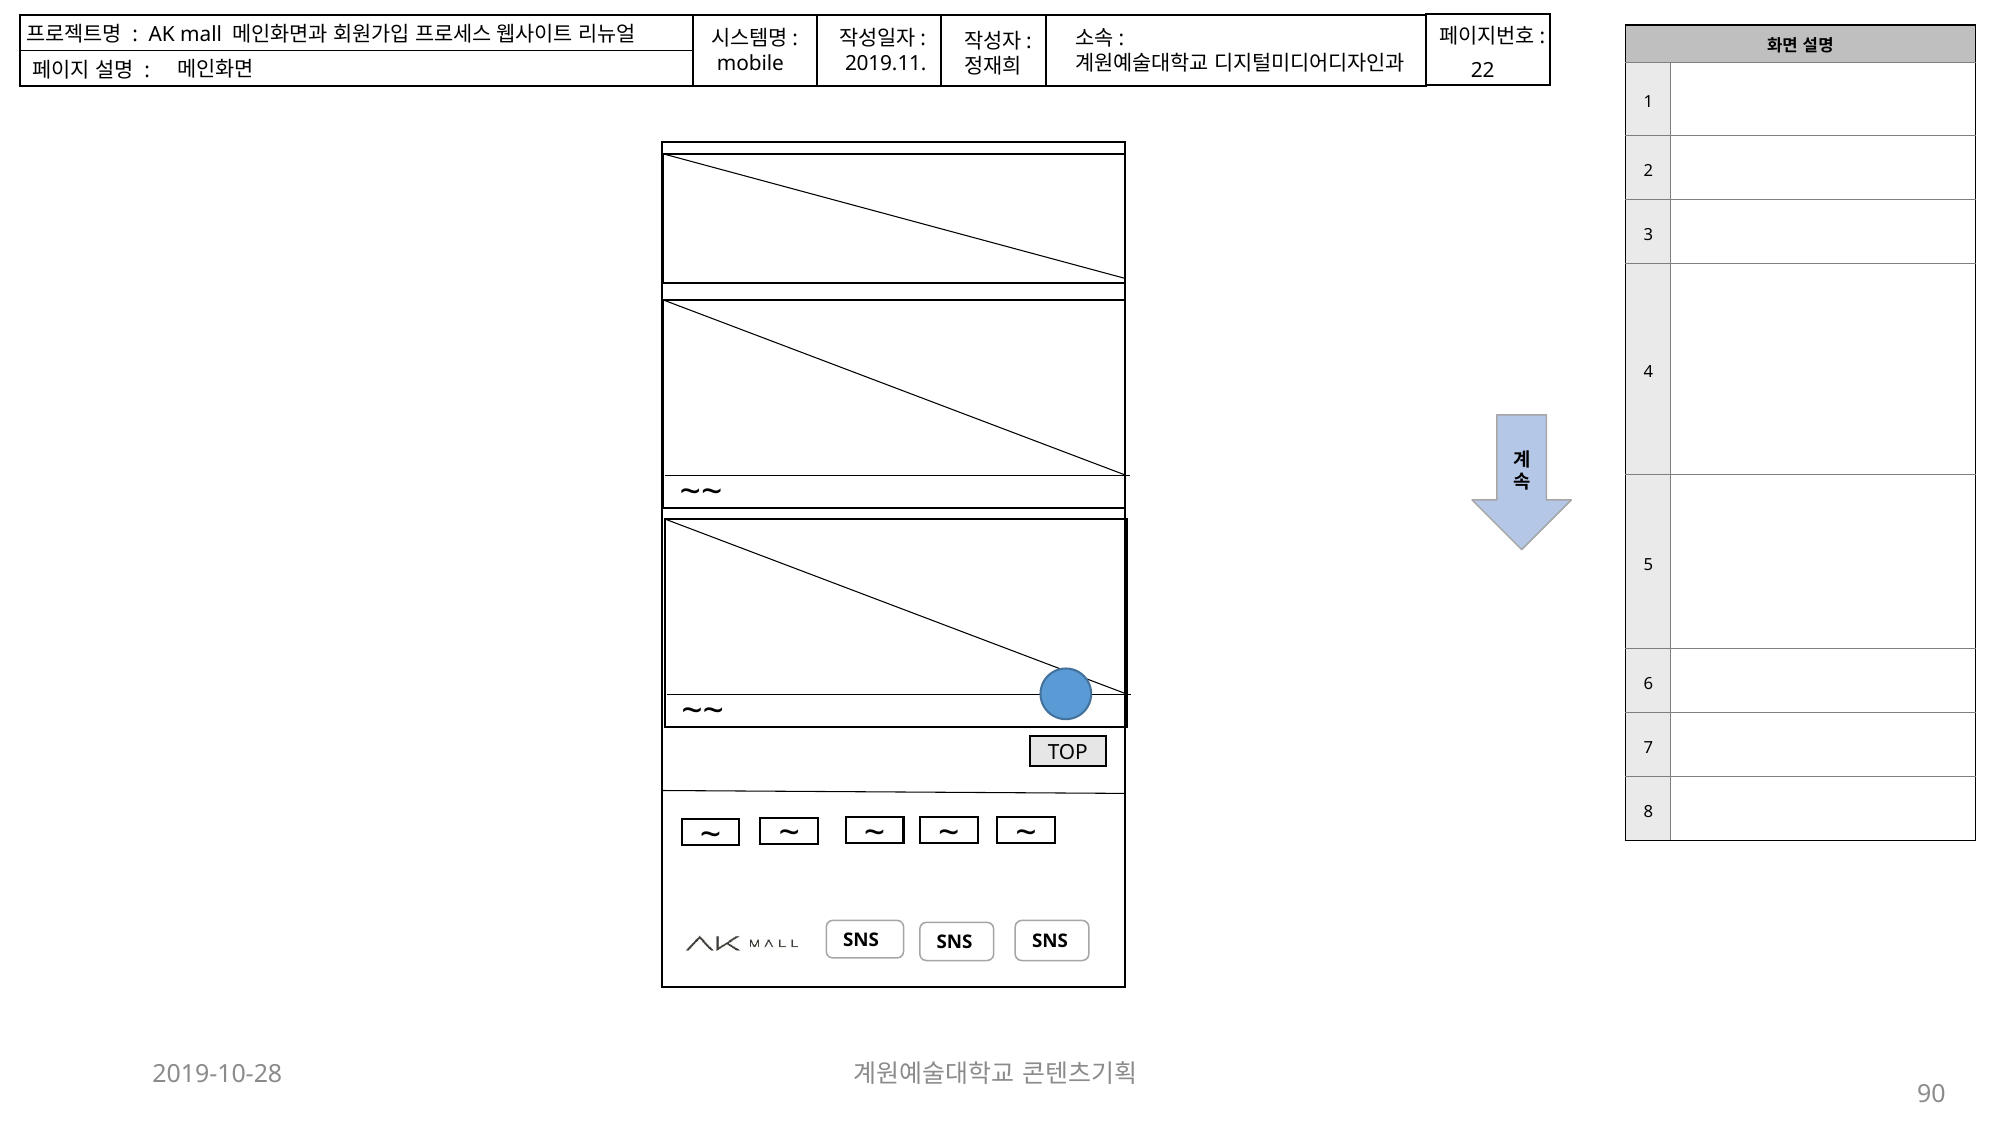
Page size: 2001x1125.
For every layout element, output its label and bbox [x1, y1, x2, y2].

text_box [661, 141, 1132, 988]
table_cell [1671, 777, 1975, 840]
table_cell [1626, 713, 1670, 776]
table_cell [1626, 136, 1670, 199]
table_cell [1626, 649, 1670, 712]
table_cell [1626, 475, 1670, 648]
table_cell [1671, 200, 1975, 263]
table_cell [1671, 63, 1975, 135]
slide_number [1510, 1064, 1961, 1125]
table_cell [1626, 63, 1670, 135]
slide_number [137, 1042, 588, 1103]
table_header [1626, 26, 1975, 62]
text_box [1472, 414, 1572, 550]
table_cell [1671, 475, 1975, 648]
table_cell [1626, 200, 1670, 263]
table_cell [1626, 777, 1670, 840]
table_cell [1671, 136, 1975, 199]
footer [662, 1042, 1338, 1103]
text_box [19, 13, 1557, 90]
table_cell [1671, 713, 1975, 776]
table_cell [1671, 264, 1975, 474]
picture [685, 930, 798, 951]
table_cell [1671, 649, 1975, 712]
table_cell [1626, 264, 1670, 474]
